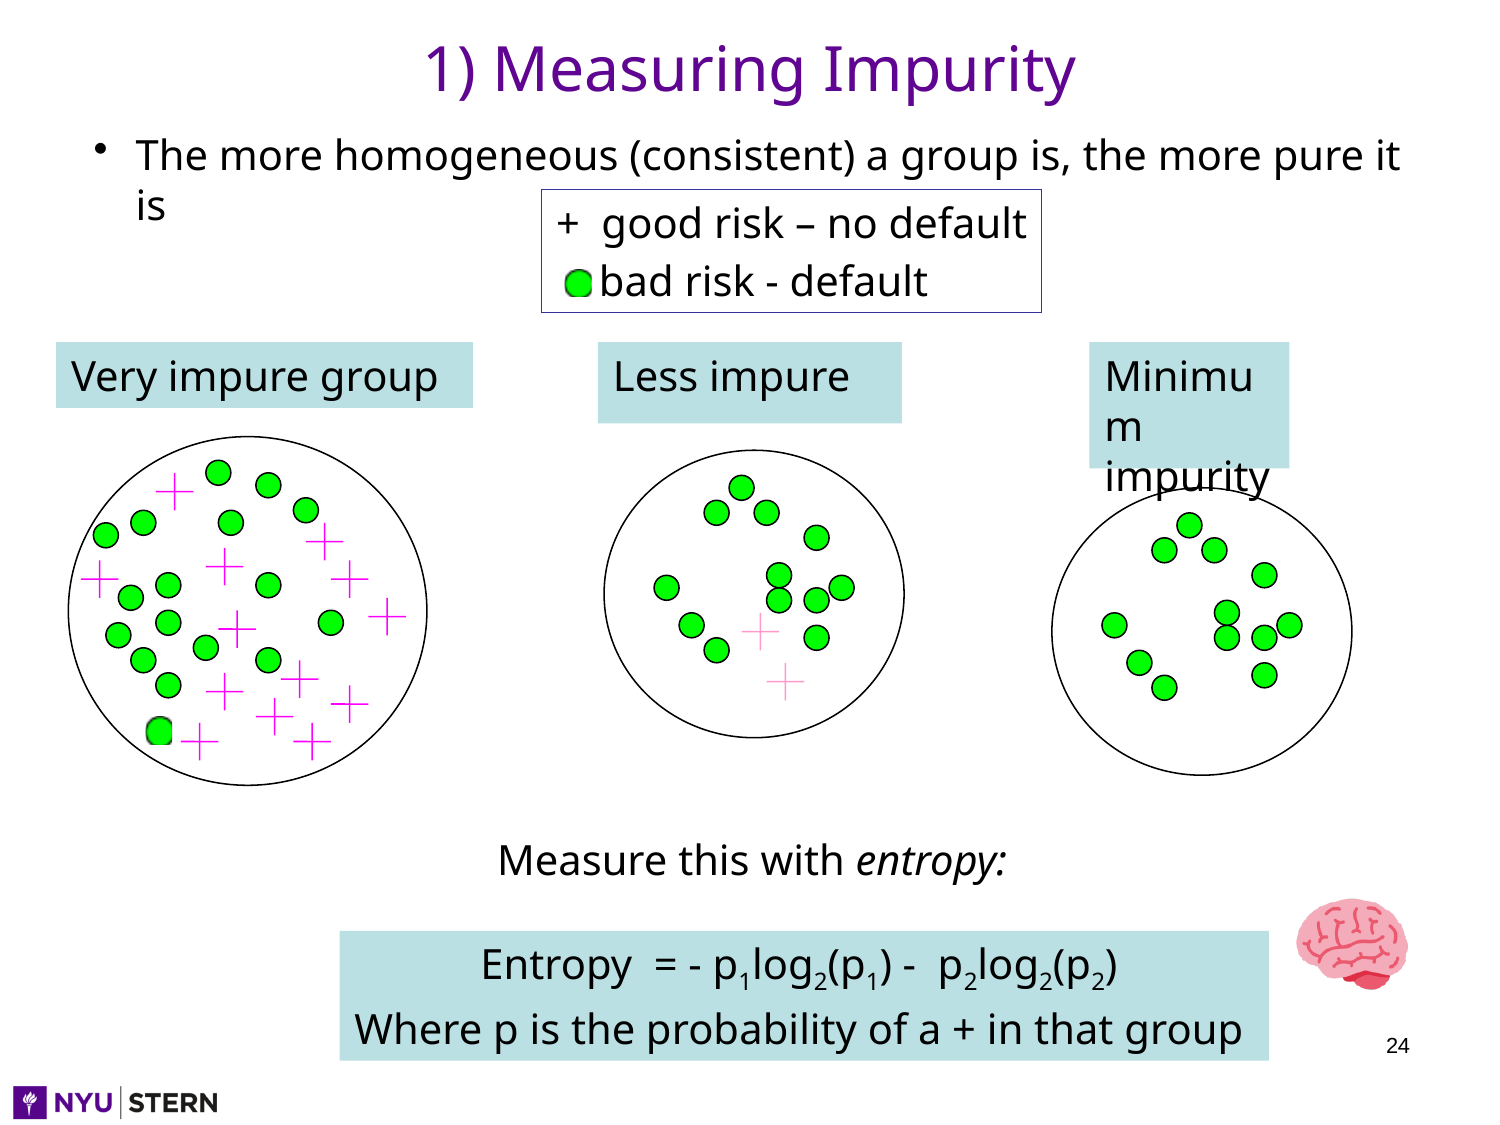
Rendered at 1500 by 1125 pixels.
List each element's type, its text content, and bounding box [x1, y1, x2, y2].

text_box Less impure [597, 342, 902, 424]
list The more homogeneous (consistent) a group is, the more pure it is [78, 121, 1429, 256]
text_box Measure this with entropy: [482, 825, 1022, 891]
text_box Very impure group [56, 342, 473, 408]
picture [145, 716, 173, 746]
title 1) Measuring Impurity [75, 22, 1425, 112]
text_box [544, 188, 1039, 316]
text_box Minimum impurity [1089, 342, 1290, 469]
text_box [603, 449, 905, 738]
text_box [68, 436, 428, 786]
slide_number 24 [1074, 1024, 1426, 1103]
text_box Entropy = - p1log2(p1) - p2log2(p2) Where p is the probability of a + in that group [339, 930, 1269, 1061]
picture [0, 1038, 230, 1125]
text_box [1051, 487, 1353, 776]
picture [1294, 886, 1410, 1003]
